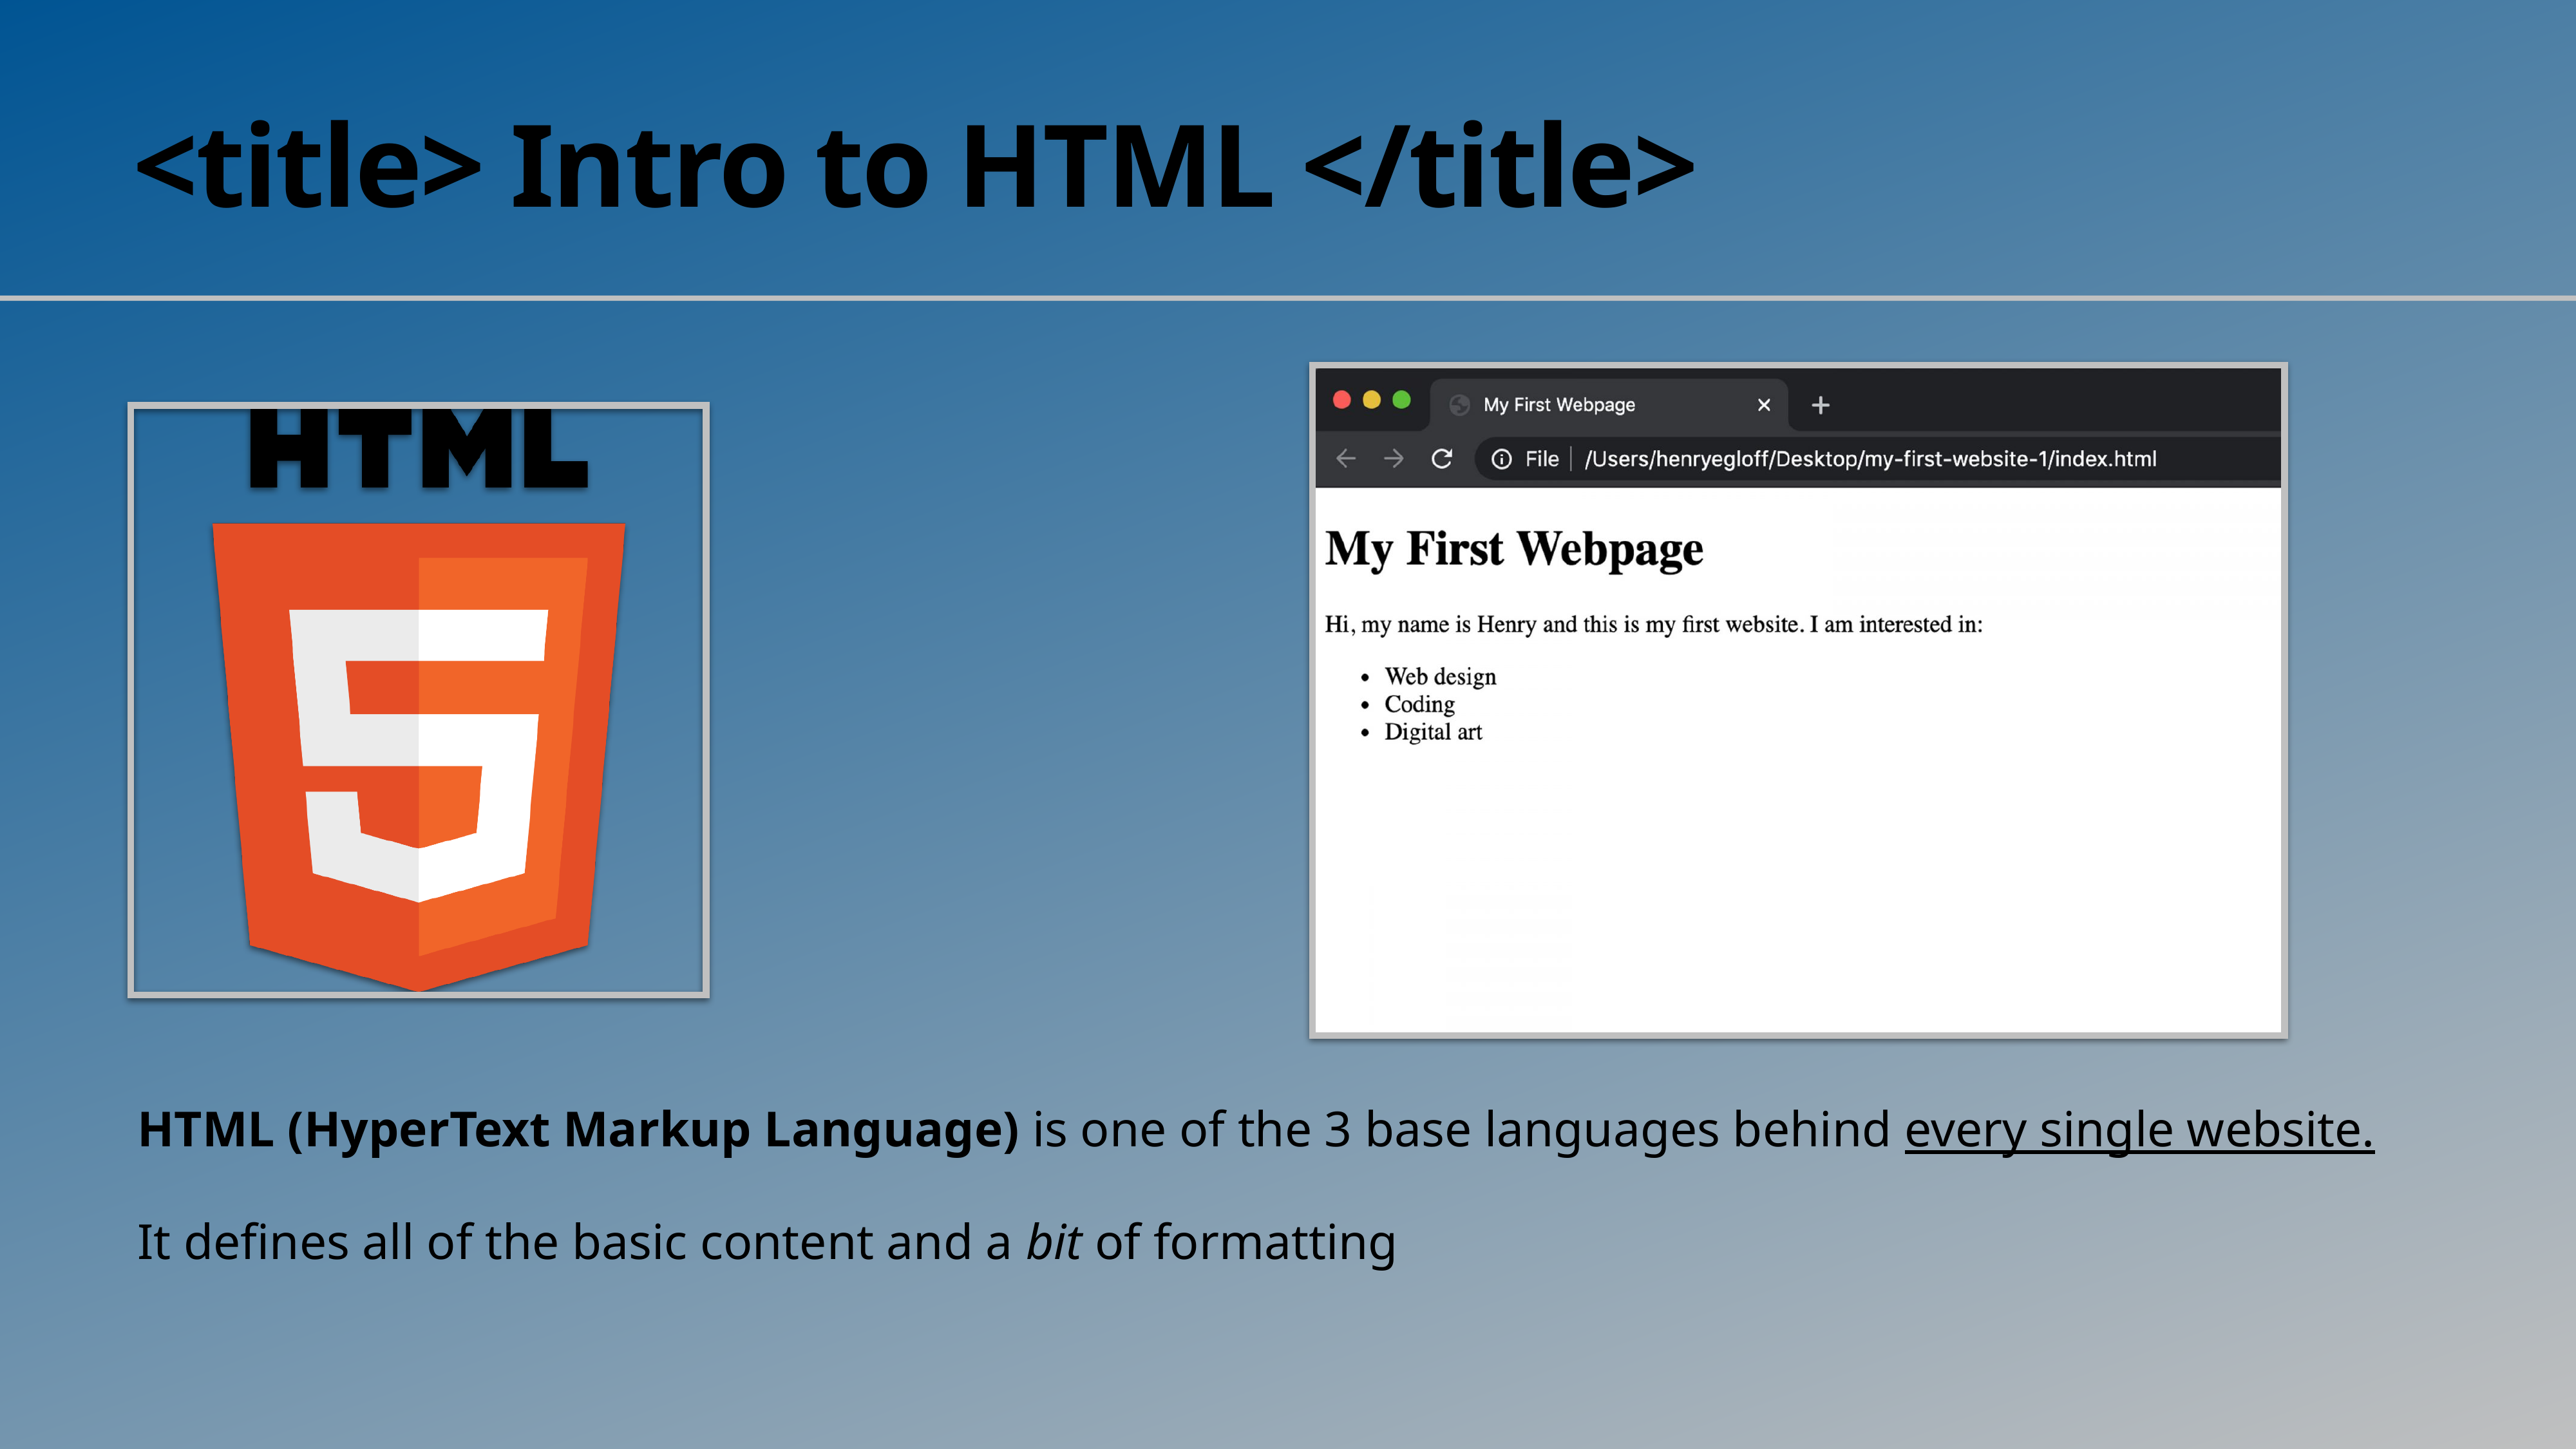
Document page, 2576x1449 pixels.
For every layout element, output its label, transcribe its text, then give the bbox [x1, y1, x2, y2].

picture [133, 408, 703, 992]
picture [1316, 368, 2282, 1032]
list HTML (HyperText Markup Language) is one of the 3 base languages behind every single website. It defines all of the basic content and a bit of formatting [131, 1099, 2478, 1361]
title <title> Intro to HTML </title> [127, 113, 2449, 266]
